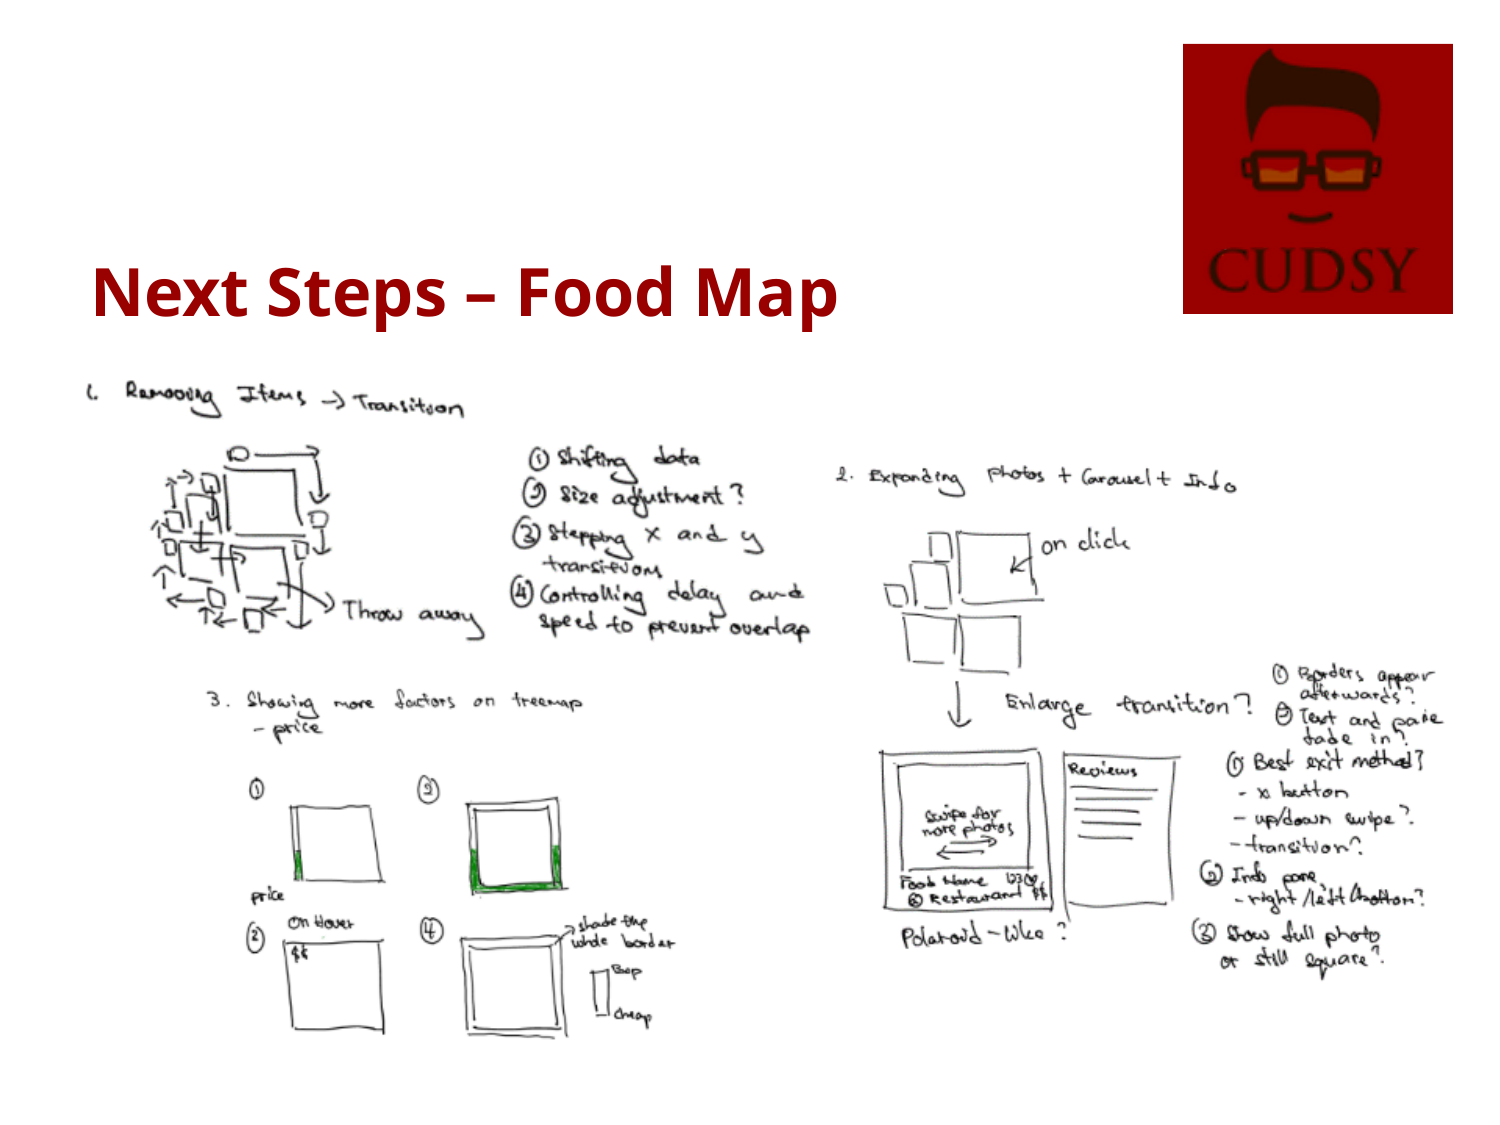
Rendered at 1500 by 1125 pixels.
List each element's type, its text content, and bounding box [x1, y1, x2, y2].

picture [1188, 35, 1477, 323]
title Next Steps – Food Map [75, 149, 1143, 338]
picture [70, 364, 820, 672]
picture [197, 679, 693, 1050]
picture [825, 452, 1460, 996]
